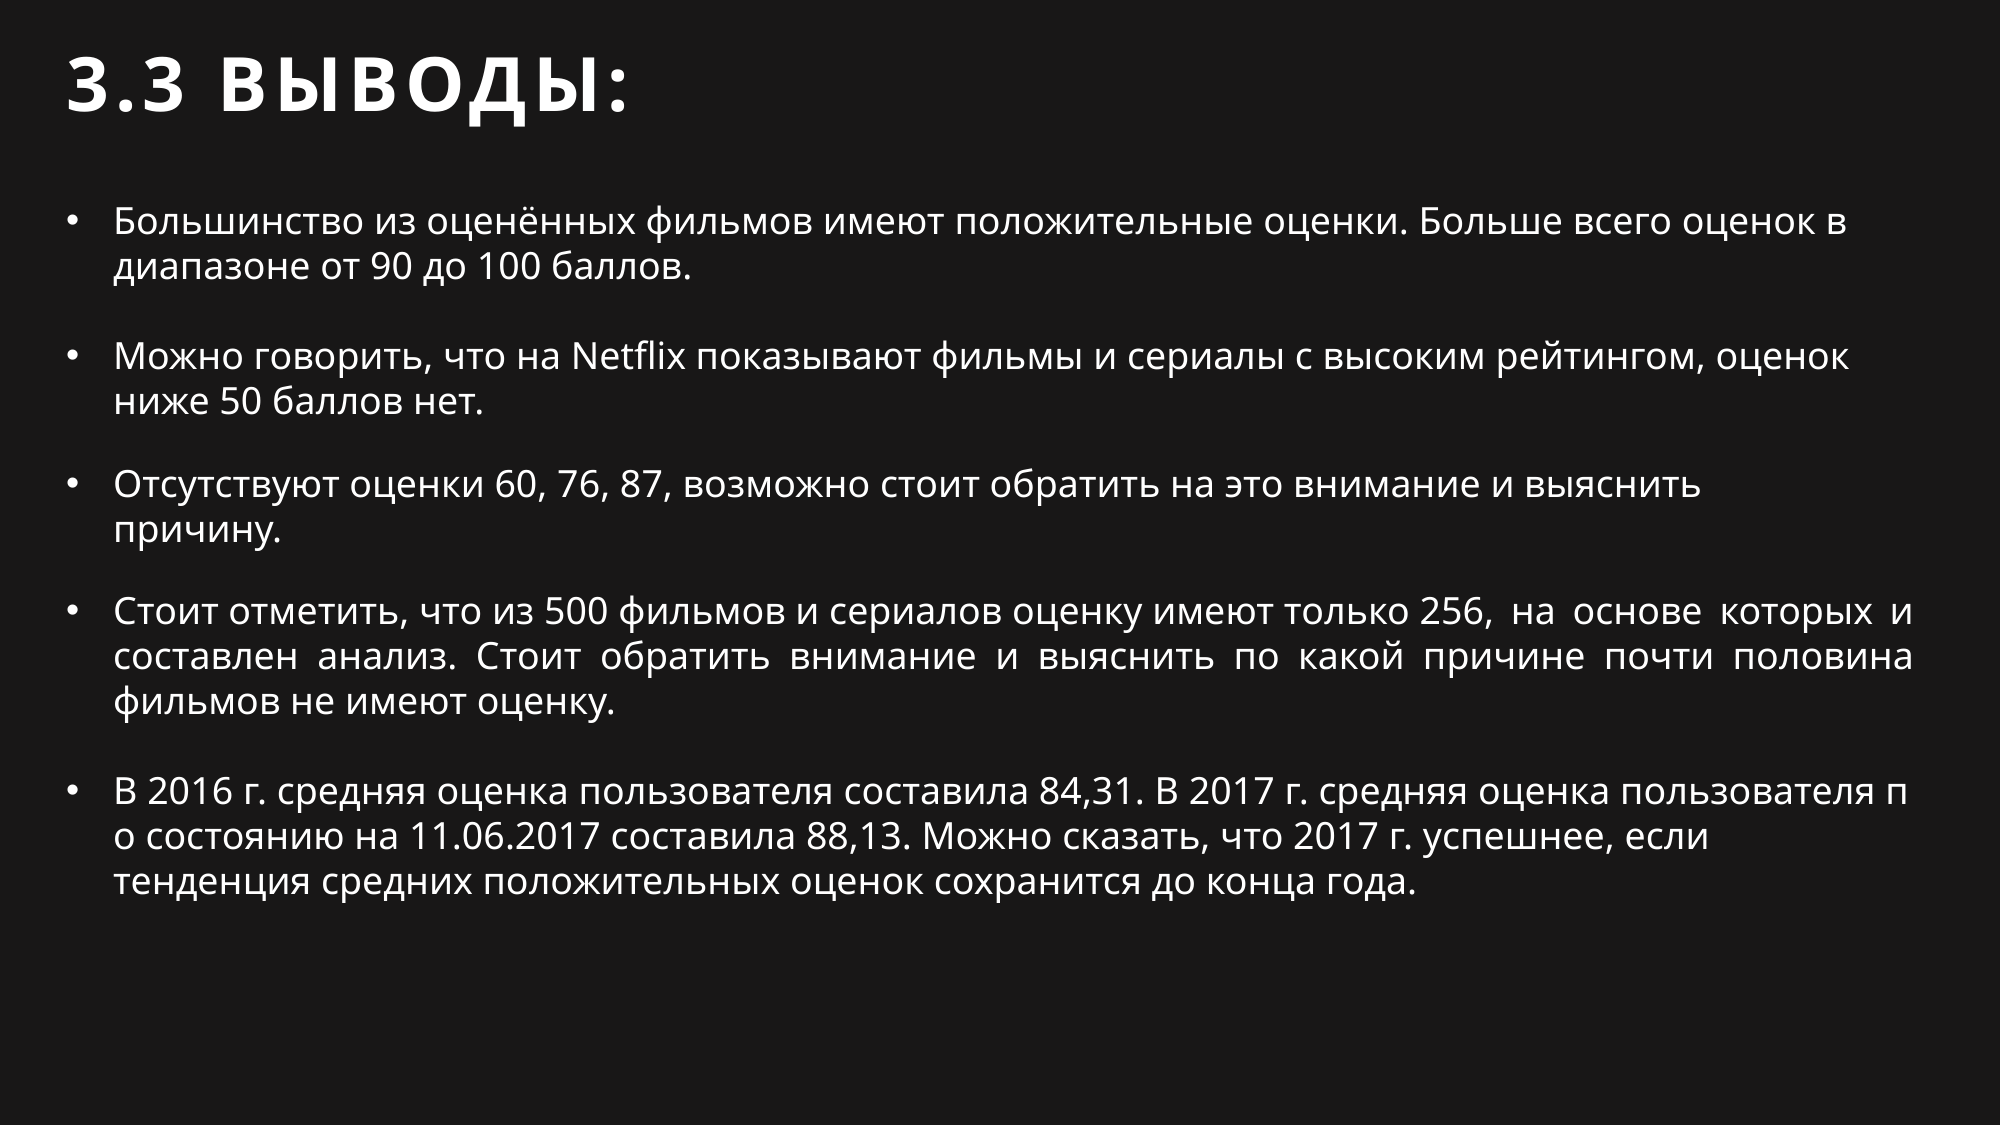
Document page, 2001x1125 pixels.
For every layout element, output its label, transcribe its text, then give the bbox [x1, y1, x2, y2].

text_box 3.3 ВЫВОДЫ: [51, 29, 660, 135]
text_box Большинство из оценённых фильмов имеют положительные оценки. Больше всего оценок в диапазоне от 90 до 100 баллов. Можно говорить, что на Netflix показывают фильмы и сериалы с высоким рейтингом, оценок ниже 50 баллов нет. Отсутствуют оценки 60, 76, 87, возможно стоит обратить на это внимание и выяснить причину. Стоит отметить, что из 500 фильмов и сериалов оценку имеют только 256, на основе которых и составлен анализ. Стоит обратить внимание и выяснить по какой причине почти половина фильмов не имеют оценку. В 2016 г. средняя оценка пользователя составила 84,31. В 2017 г. средняя оценка пользователя по состоянию на 11.06.2017 составила 88,13. Можно сказать, что 2017 г. успешнее, если тенденция средних положительных оценок сохранится до конца года. [51, 152, 1930, 966]
